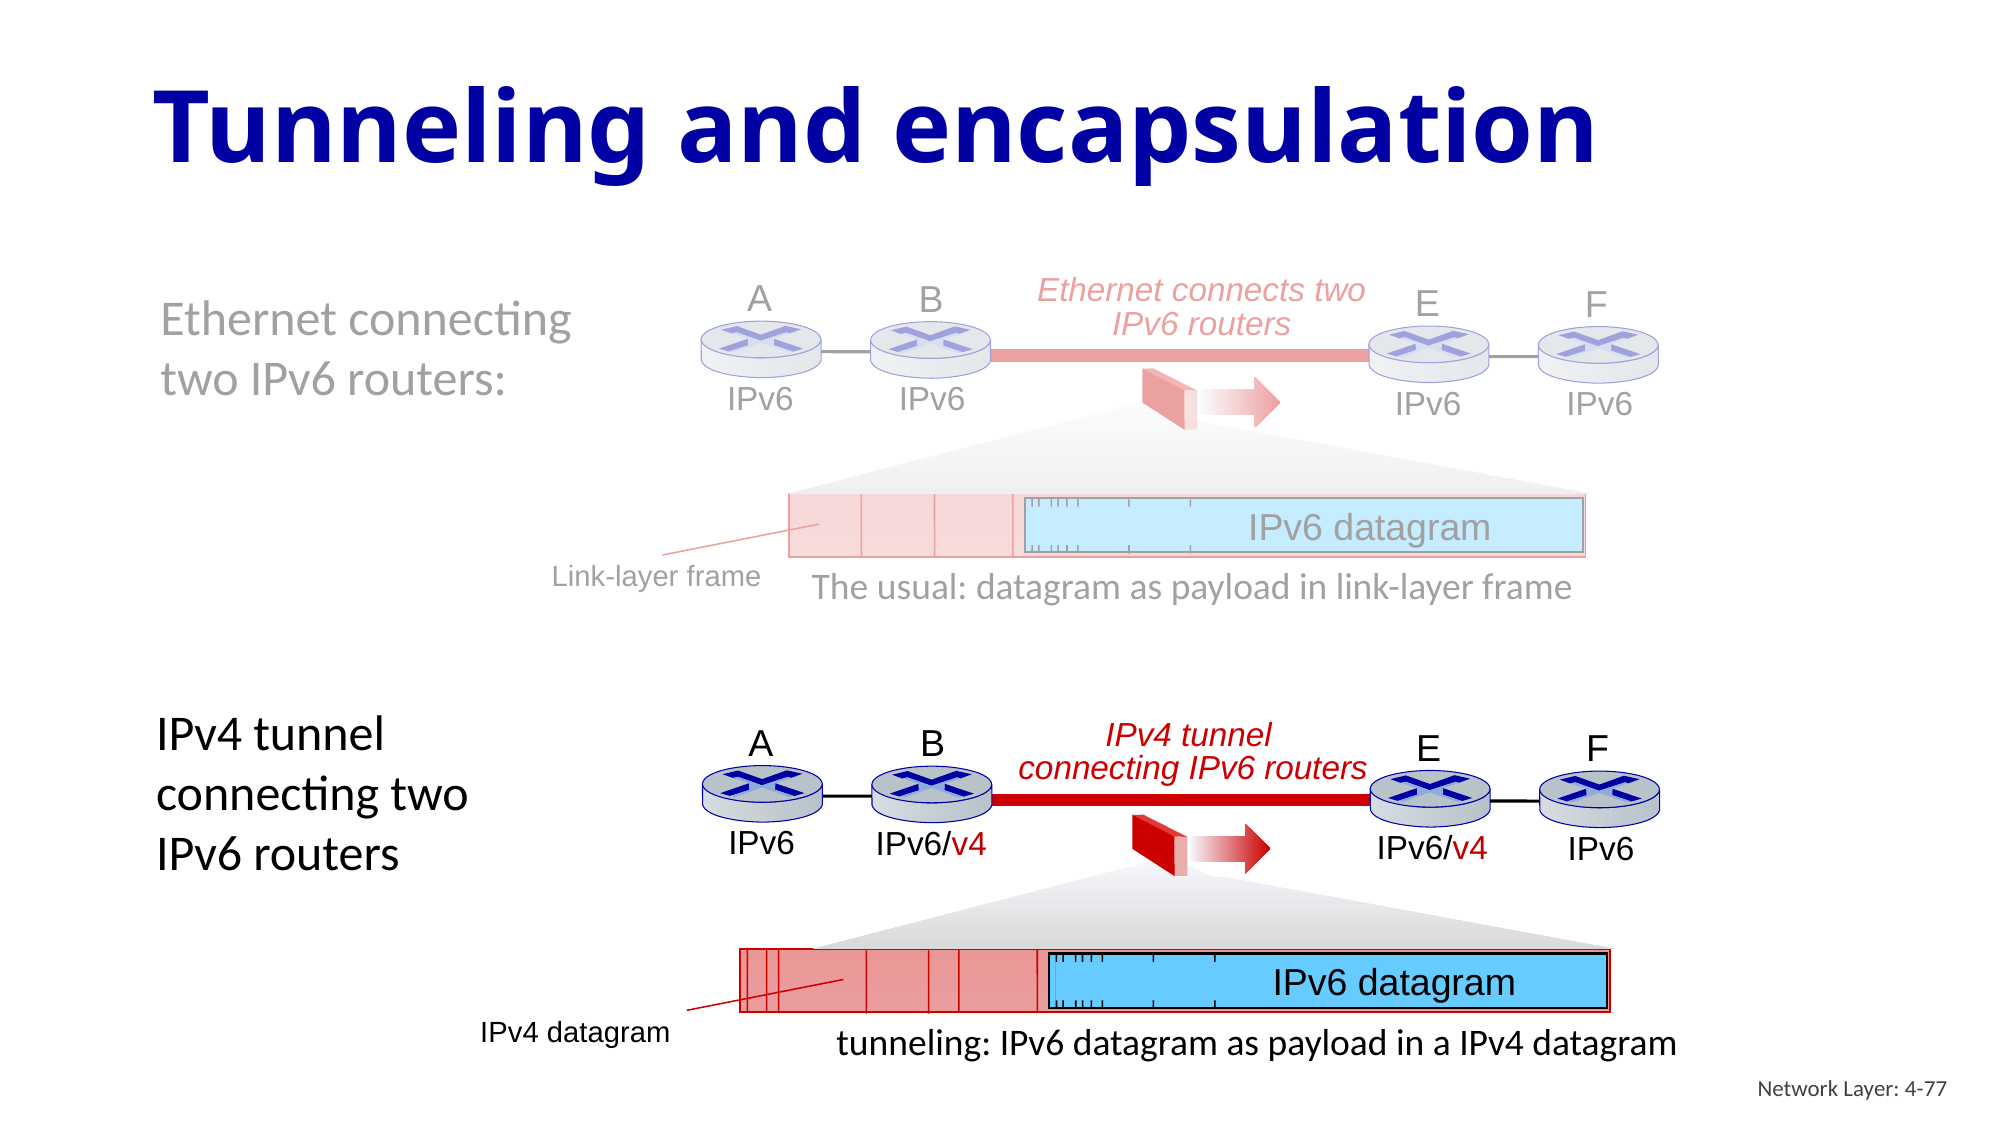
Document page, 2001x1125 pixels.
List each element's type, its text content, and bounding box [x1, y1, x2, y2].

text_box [992, 711, 1384, 806]
title Tunneling and encapsulation [137, 56, 1863, 204]
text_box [532, 524, 819, 601]
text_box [739, 856, 1615, 1014]
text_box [702, 711, 992, 870]
text_box tunneling: IPv6 datagram as payload in a IPv4 datagram [821, 1010, 1694, 1070]
slide_number Network Layer: 4-77 [1512, 1056, 1963, 1117]
text_box IPv4 tunnel connecting two IPv6 routers [141, 692, 562, 888]
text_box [1142, 368, 1280, 430]
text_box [788, 401, 1591, 558]
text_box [1370, 716, 1660, 875]
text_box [860, 814, 1504, 875]
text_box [701, 266, 1659, 430]
text_box [134, 221, 1786, 619]
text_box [464, 979, 844, 1057]
